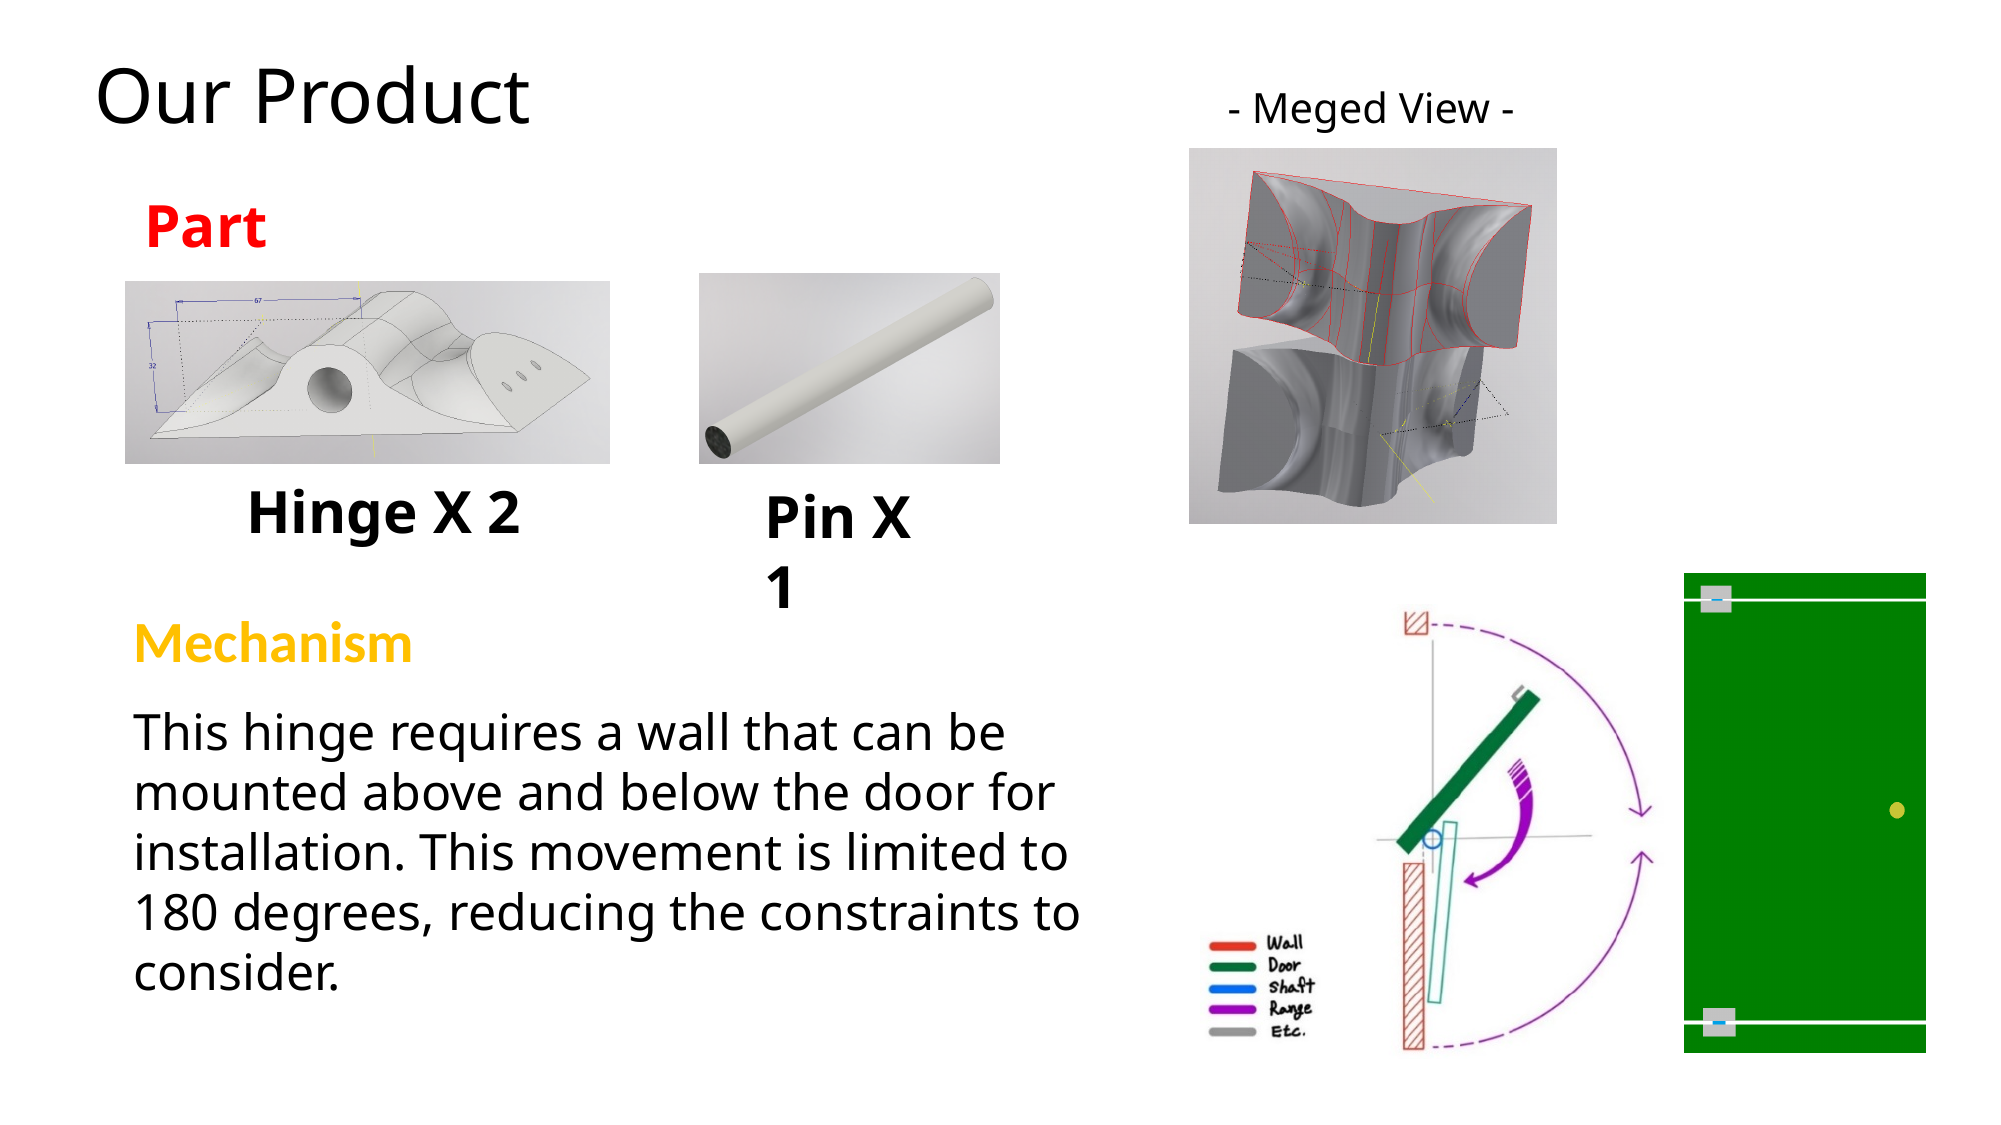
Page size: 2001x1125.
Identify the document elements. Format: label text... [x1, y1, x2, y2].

title Our Product [79, 50, 1805, 149]
picture [1684, 573, 1926, 1053]
picture [699, 273, 1000, 464]
text_box Mechanism This hinge requires a wall that can be mounted above and below the door for installation. This movement is limited to 180 degrees, reducing the constraints to consider. [118, 596, 1147, 1053]
picture [1189, 148, 1557, 525]
text_box - Meged View - [1185, 74, 1557, 140]
text_box Hinge X 2 [231, 468, 545, 553]
picture [125, 281, 610, 464]
text_box Pin X 1 [750, 473, 956, 628]
text_box Parts [129, 181, 312, 281]
picture [1200, 604, 1669, 1059]
